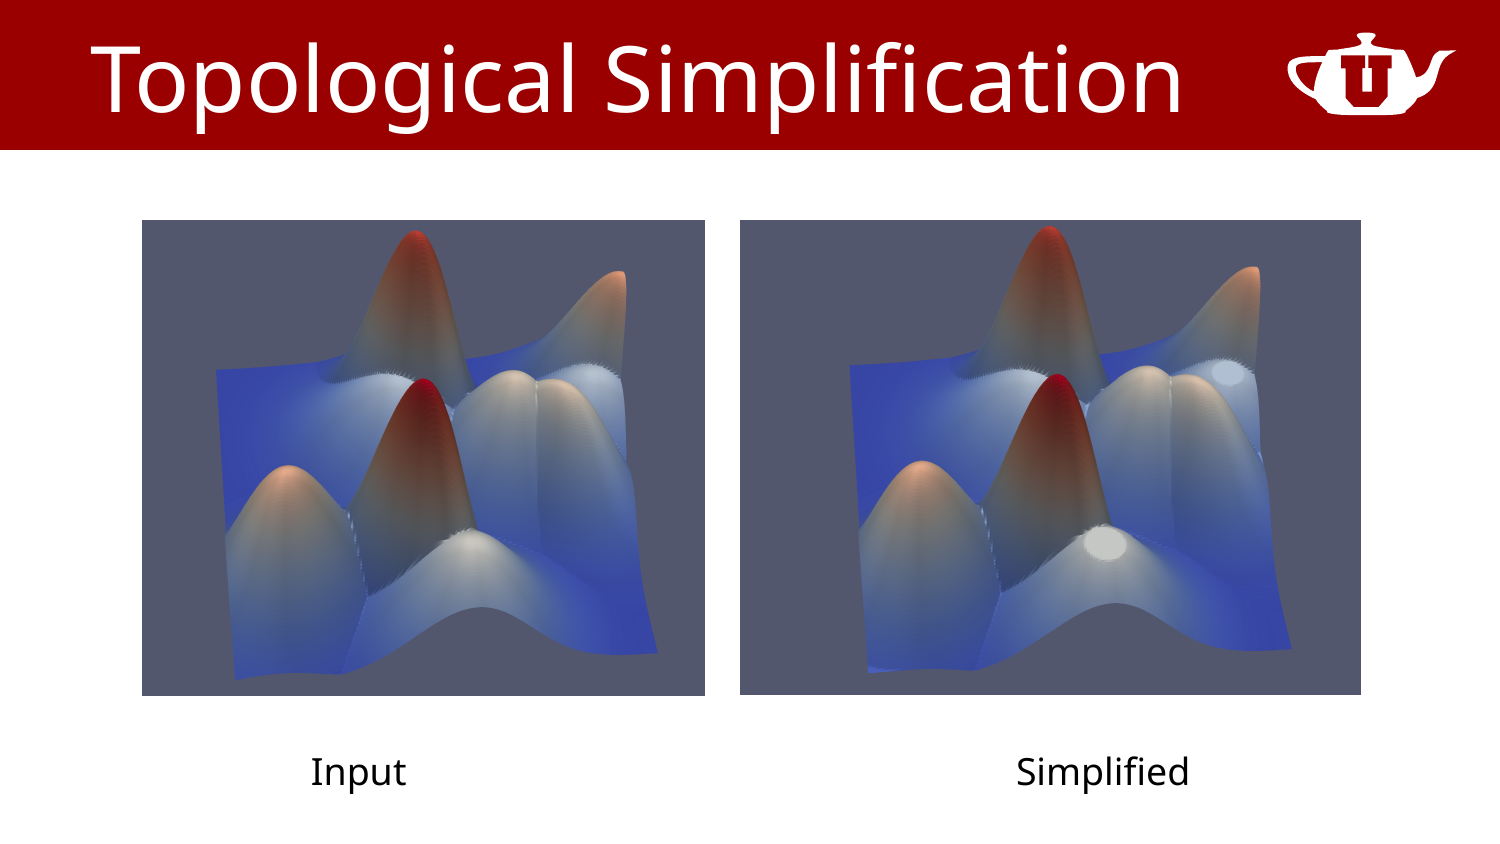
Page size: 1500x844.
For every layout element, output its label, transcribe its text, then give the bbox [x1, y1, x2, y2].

picture [740, 220, 1362, 696]
text_box Input [295, 741, 422, 801]
text_box Simplified [1001, 741, 1206, 801]
picture [142, 220, 705, 696]
title Topological Simplification [75, 28, 1250, 150]
